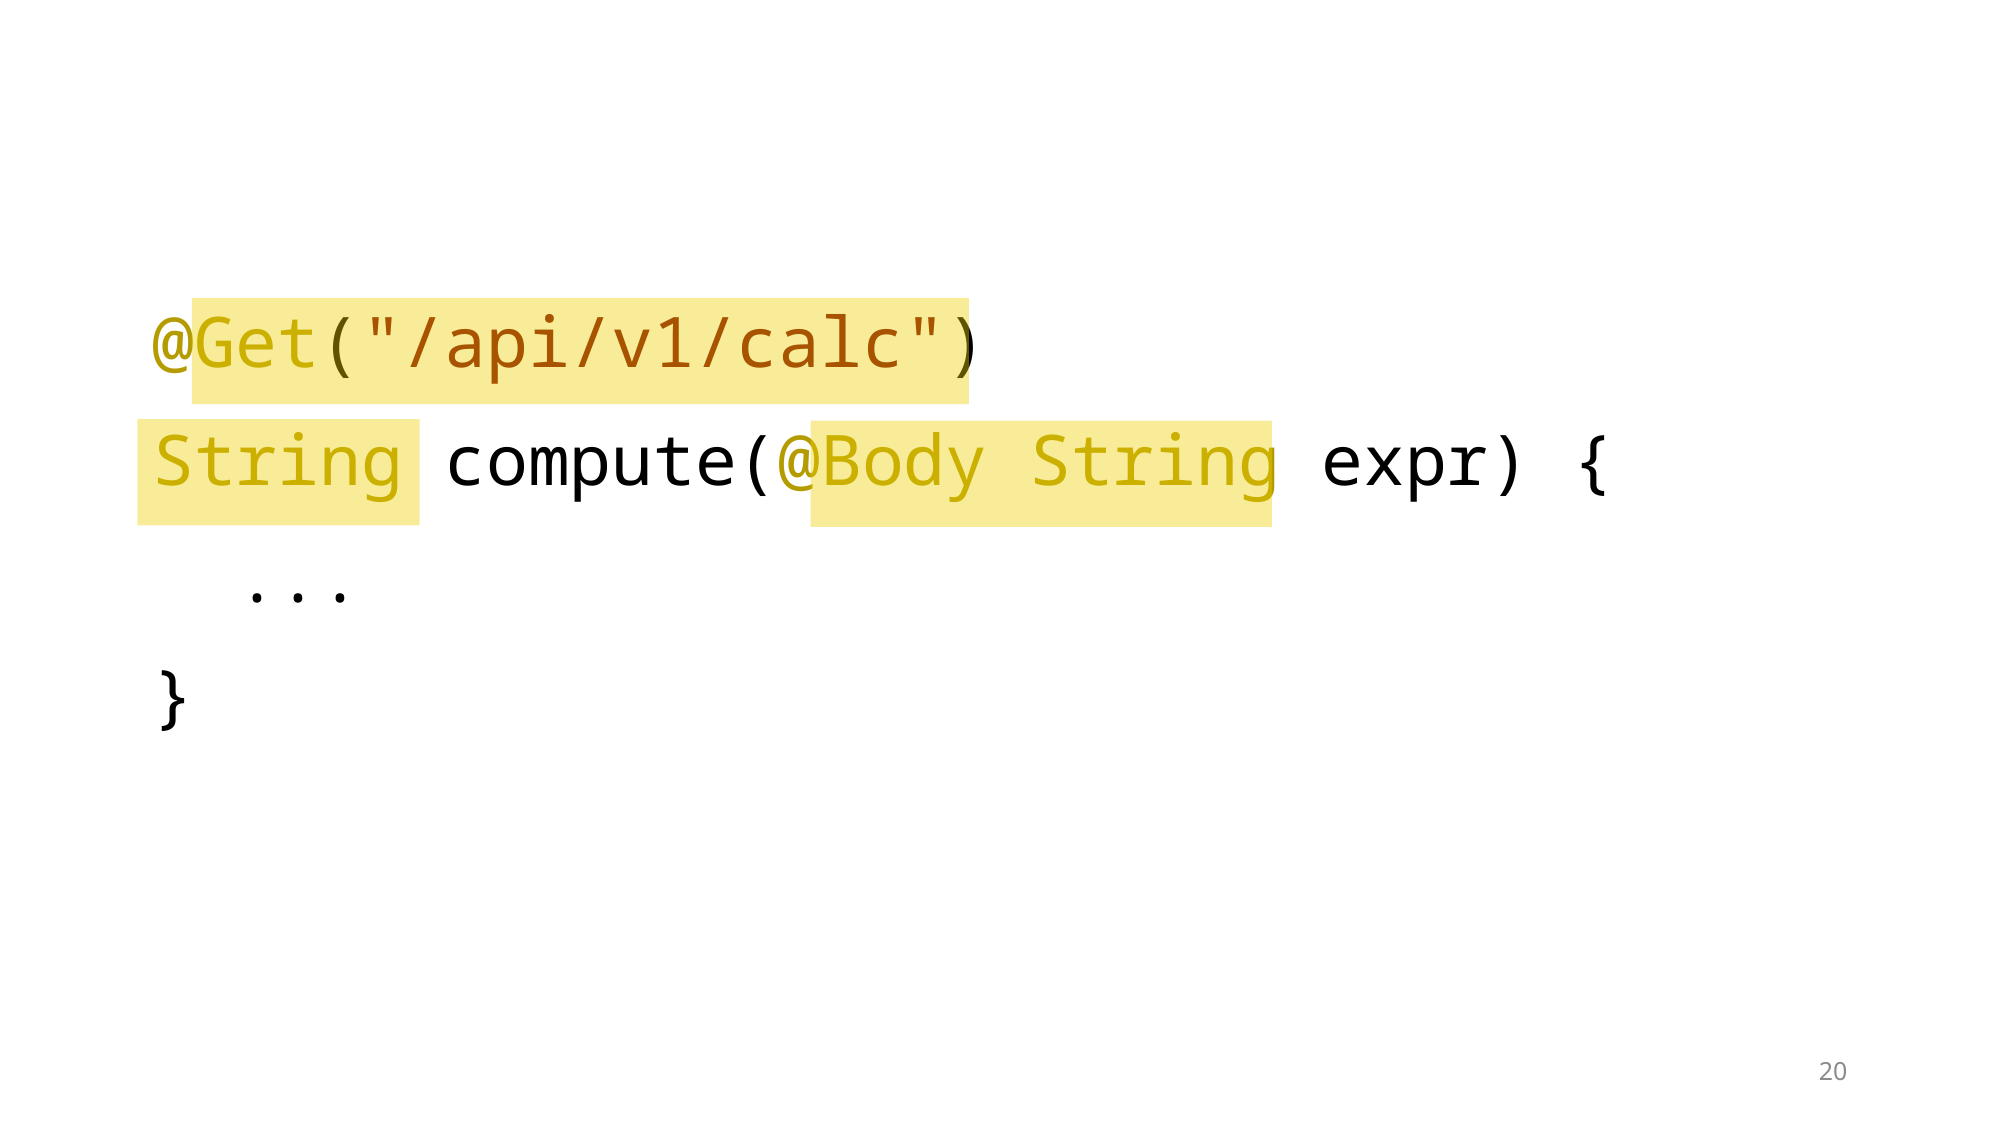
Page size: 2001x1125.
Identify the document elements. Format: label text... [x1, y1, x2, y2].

slide_number 20 [1412, 1042, 1863, 1103]
list @Get("/api/v1/calc") String compute(@Body String expr) { ... } [137, 299, 1645, 815]
text_box [191, 297, 970, 405]
text_box [136, 418, 421, 526]
text_box [809, 420, 1273, 528]
